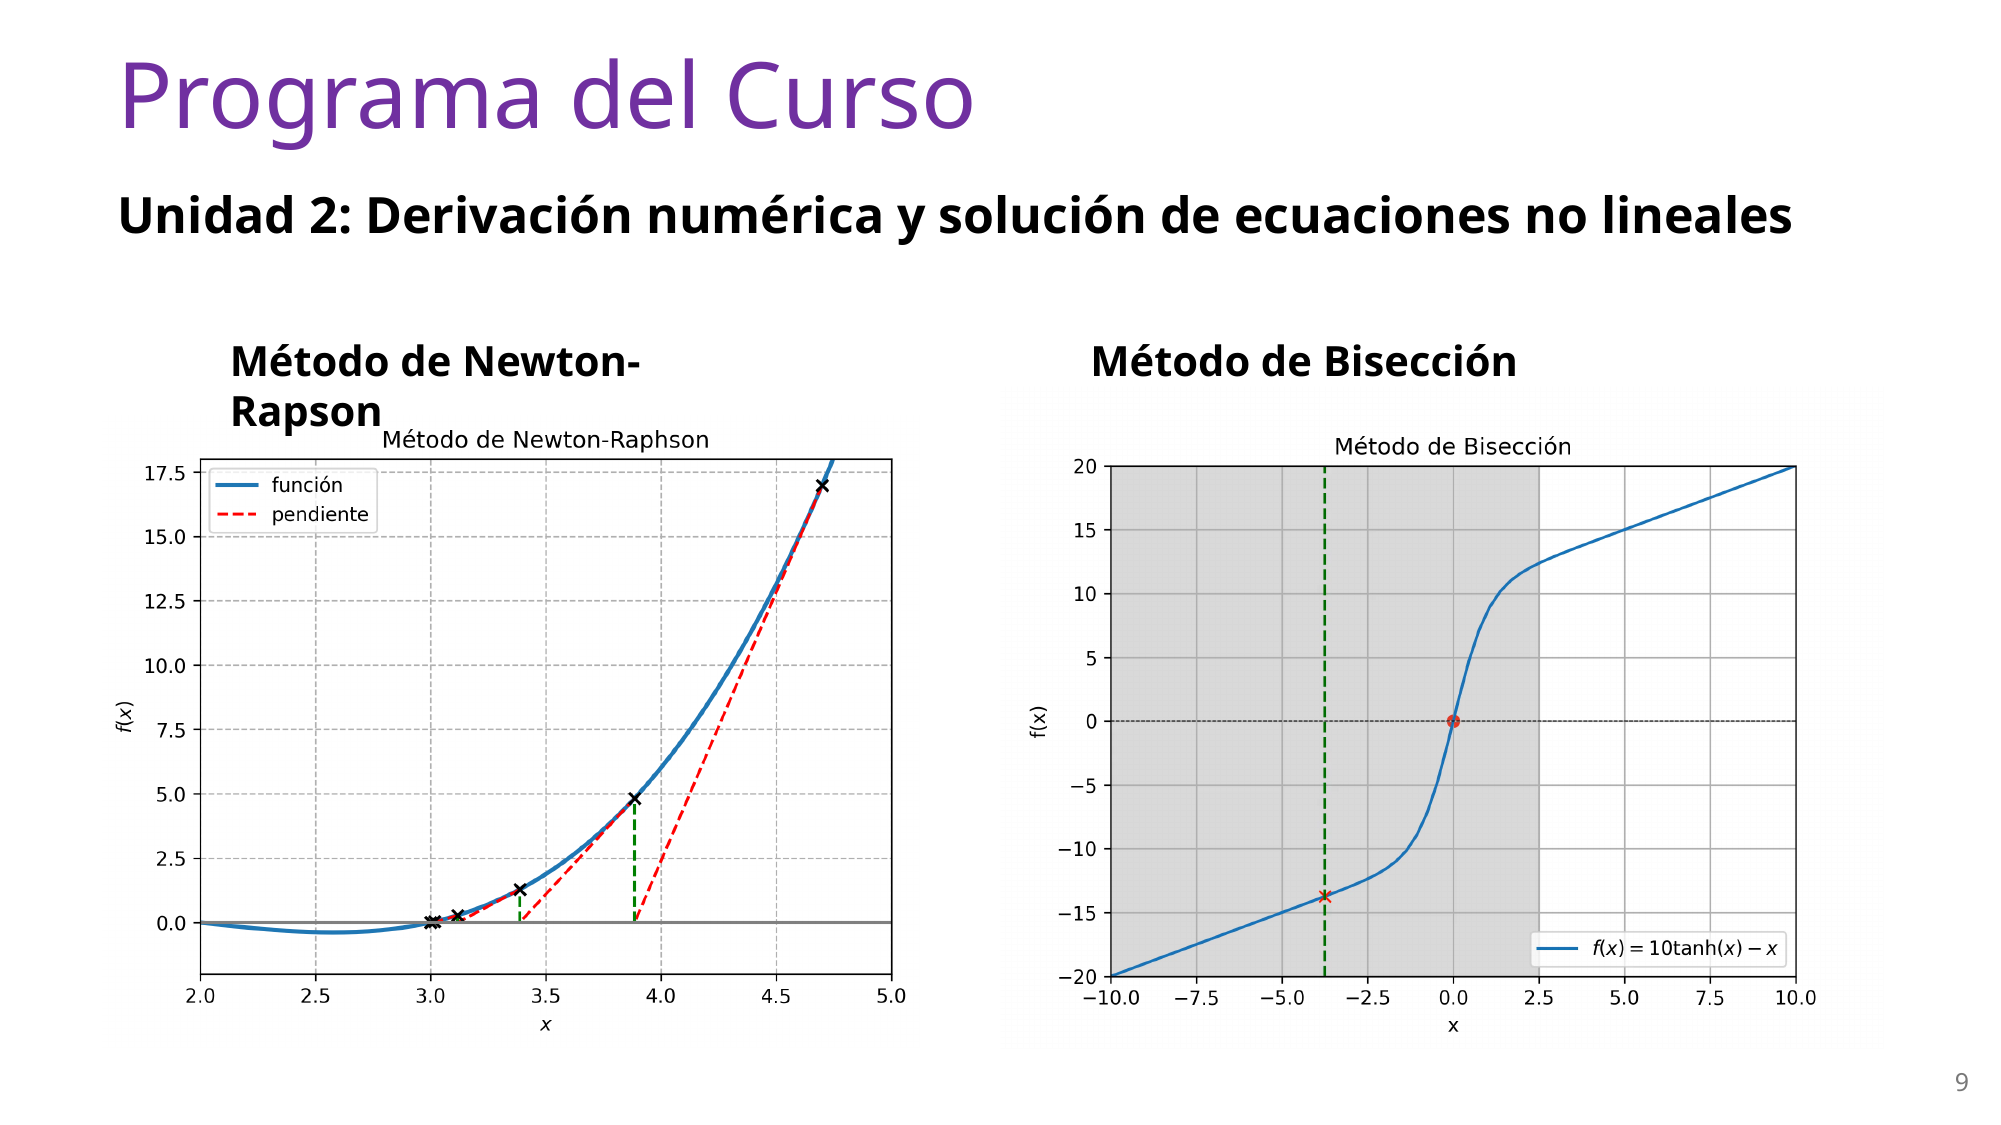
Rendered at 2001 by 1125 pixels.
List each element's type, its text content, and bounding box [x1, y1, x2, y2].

text_box Programa del Curso [102, 22, 1863, 176]
text_box Unidad 2: Derivación numérica y solución de ecuaciones no lineales [102, 176, 1898, 251]
slide_number 8 [1534, 1053, 1984, 1113]
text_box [999, 385, 1885, 1051]
text_box Método de Bisección [1075, 327, 1598, 385]
picture [101, 415, 921, 1049]
text_box Método de Newton-Rapson [215, 327, 737, 415]
